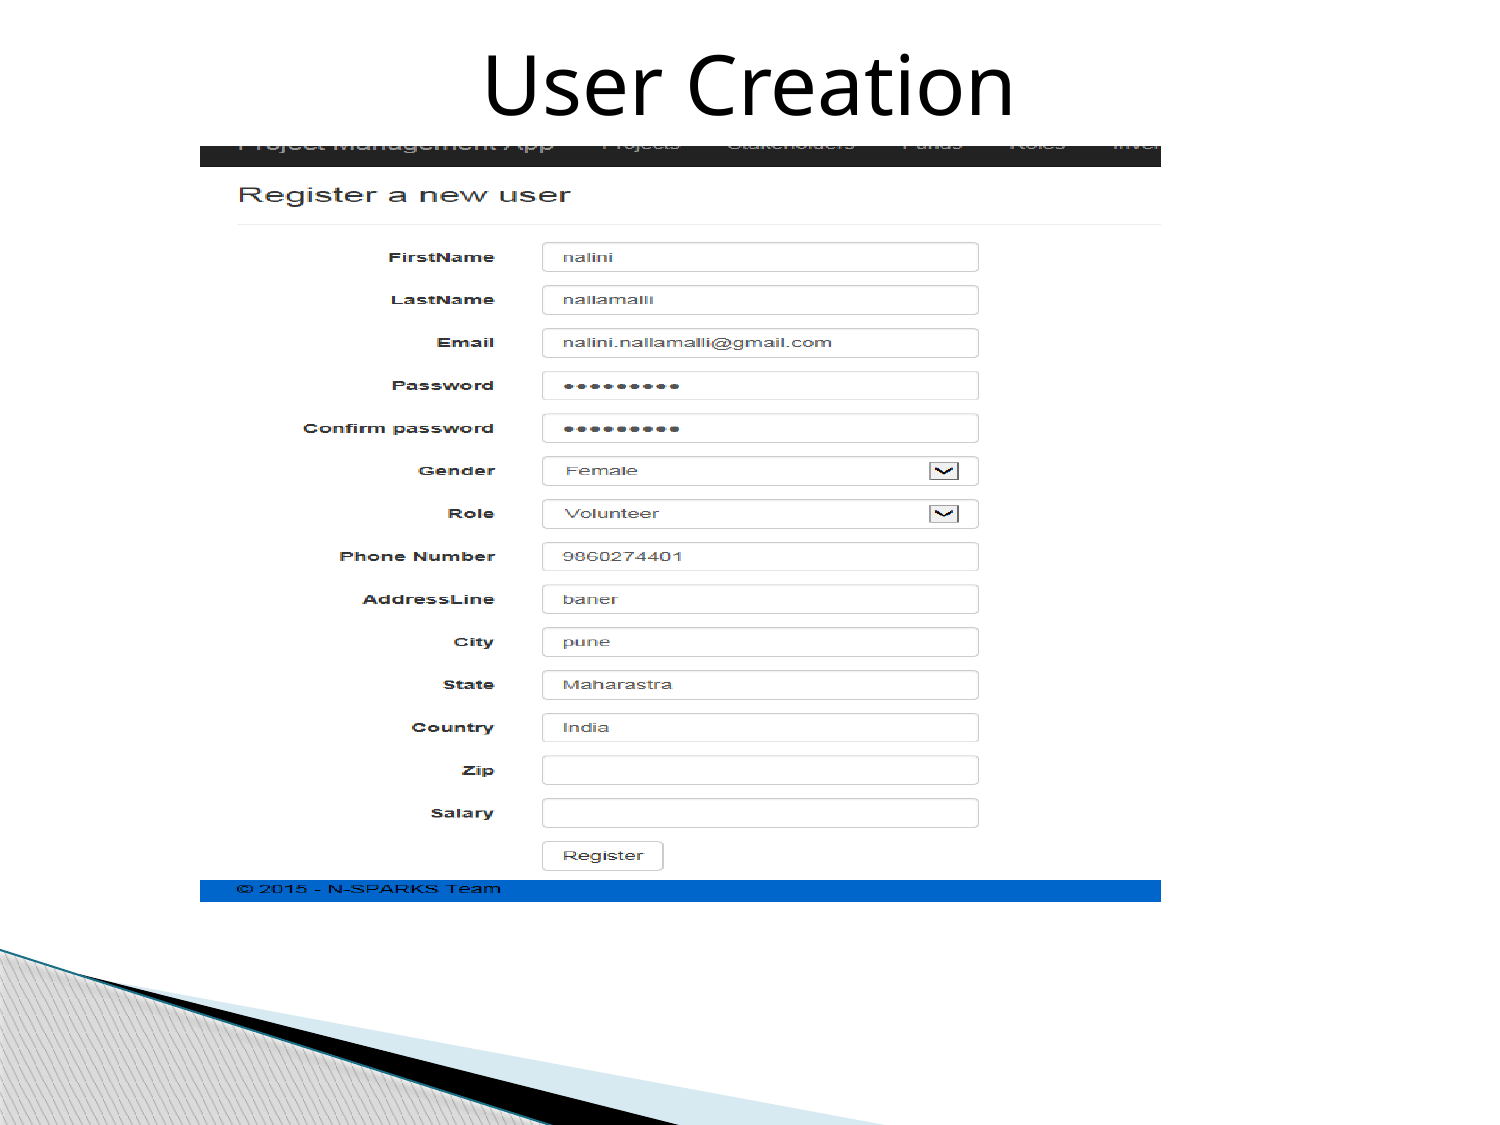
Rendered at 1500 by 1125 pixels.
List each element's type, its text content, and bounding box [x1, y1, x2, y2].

text_box User Creation [0, 24, 1500, 140]
picture [199, 145, 1162, 913]
